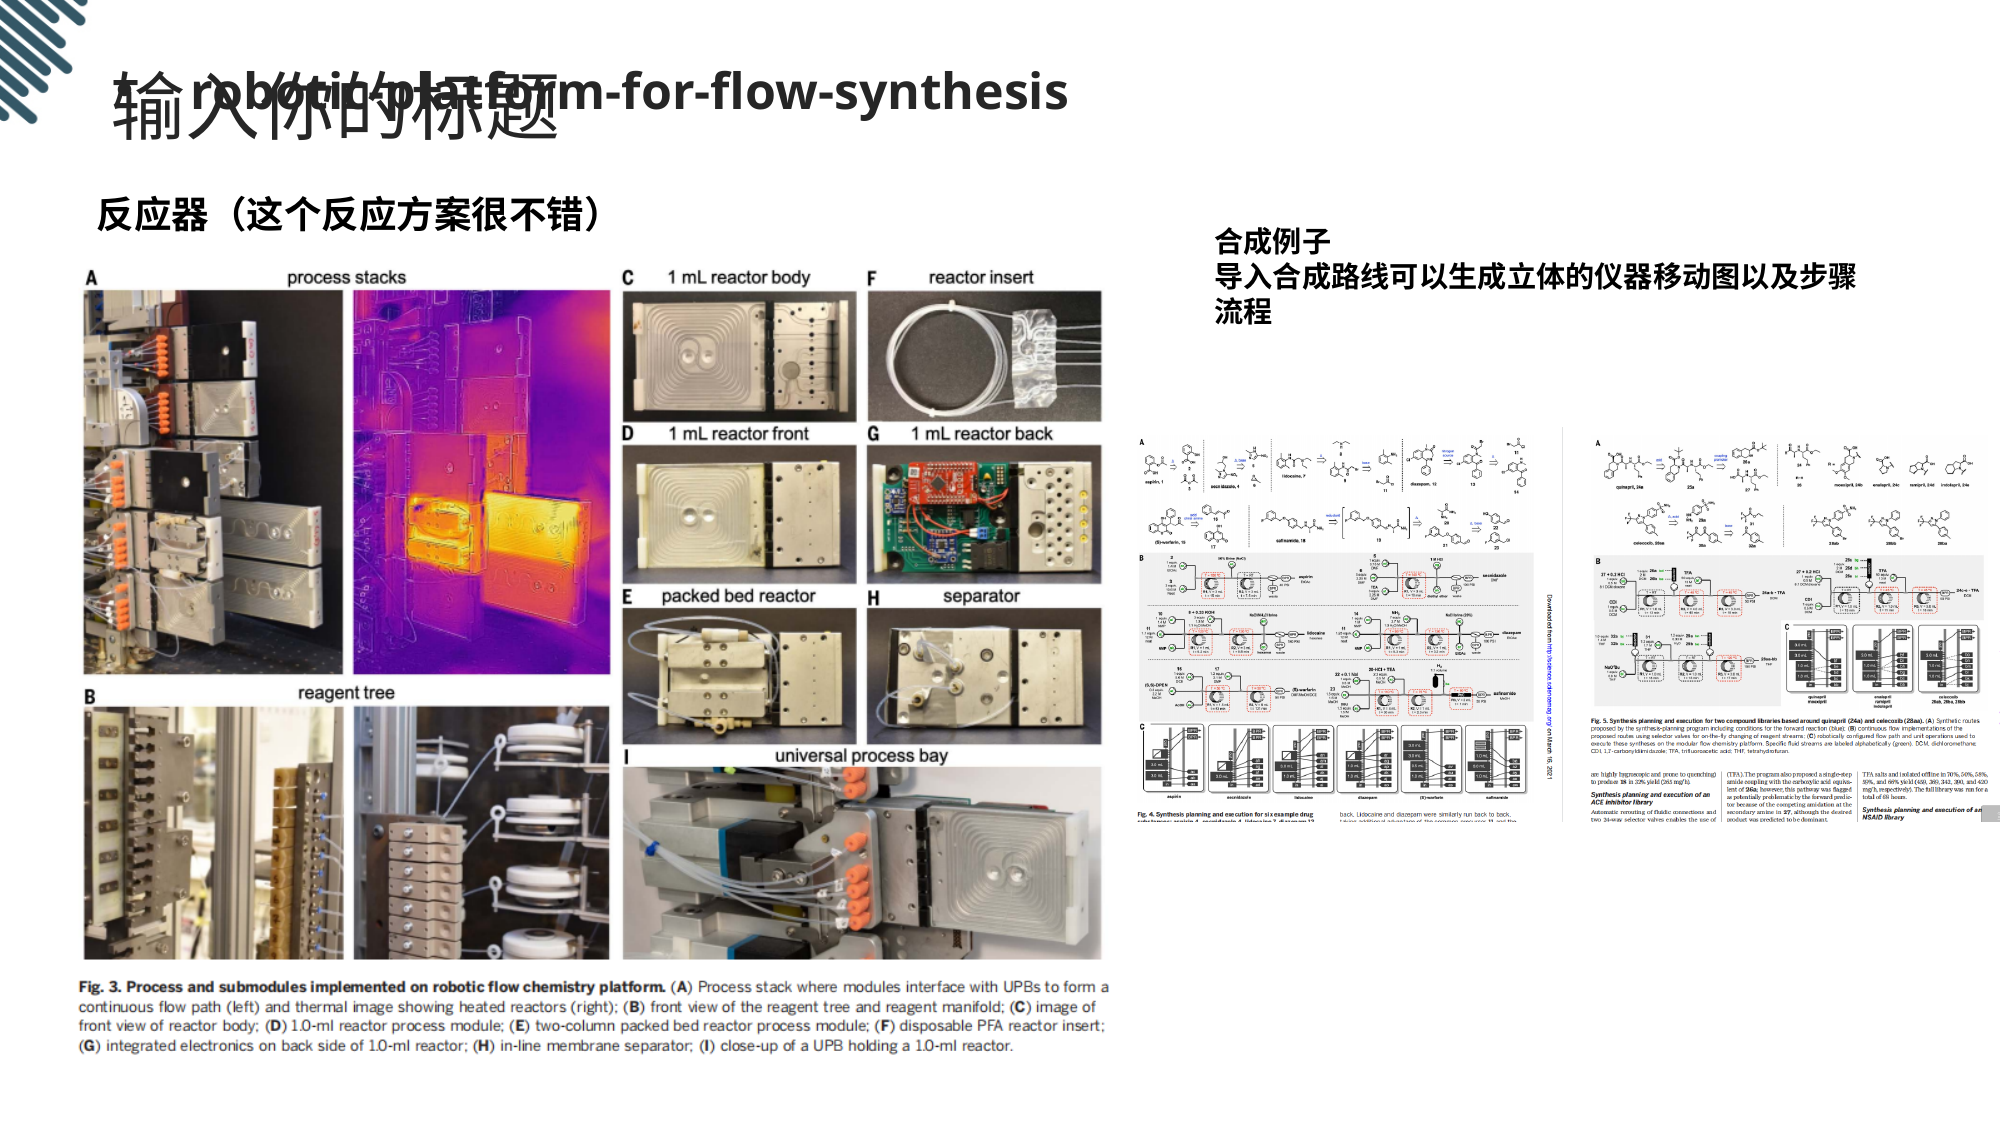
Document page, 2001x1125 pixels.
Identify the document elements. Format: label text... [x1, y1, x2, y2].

text_box robotic-platform-for-flow-synthesis [40, 51, 1145, 127]
text_box 输入你的标题 [95, 127, 629, 157]
picture [0, 0, 2000, 1125]
text_box 反应器（这个反应方案很不错） [81, 184, 673, 244]
text_box 合成例子 导入合成路线可以生成立体的仪器移动图以及步骤流程 [1199, 215, 1879, 336]
